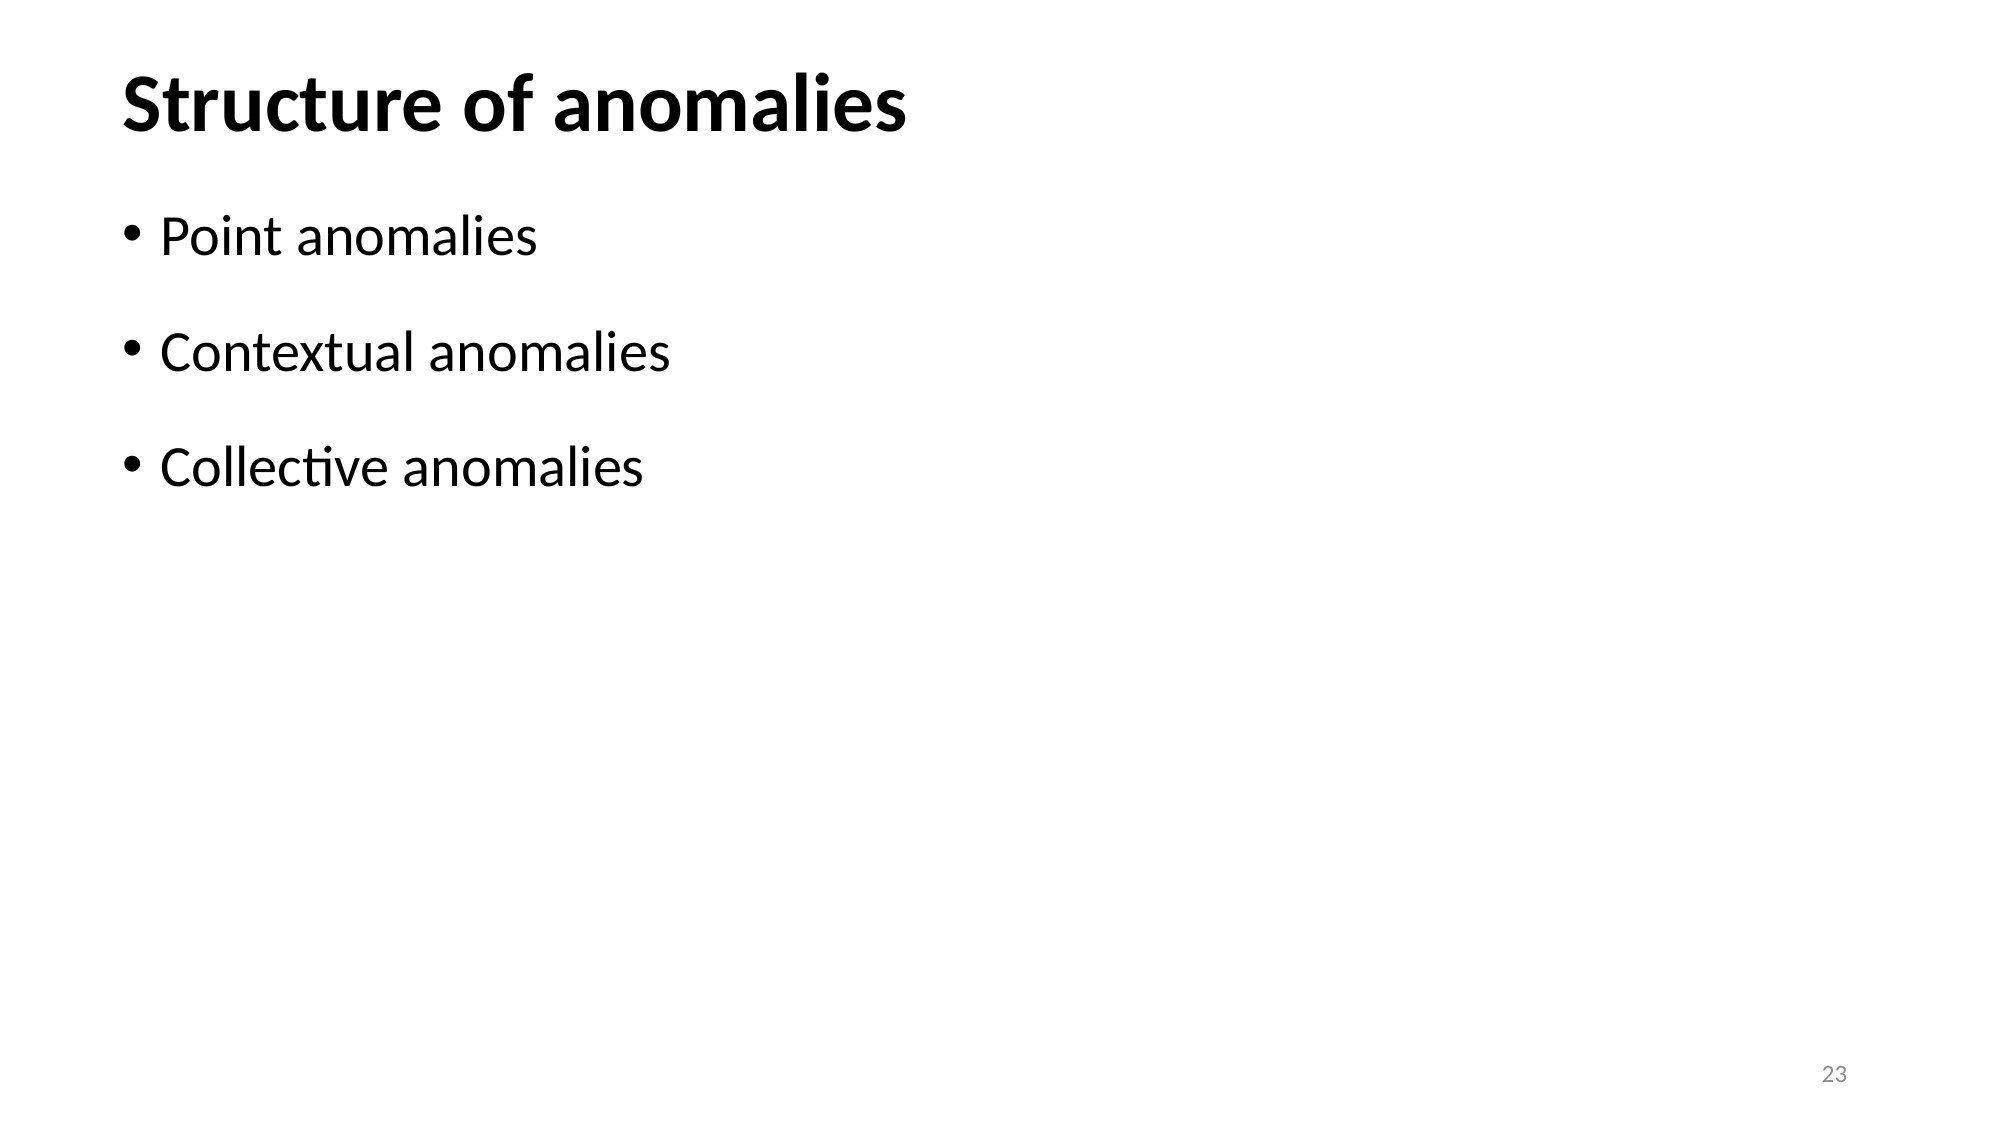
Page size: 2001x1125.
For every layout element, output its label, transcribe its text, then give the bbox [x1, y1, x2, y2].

title Structure of anomalies [107, 0, 1957, 214]
slide_number 23 [1412, 1042, 1863, 1103]
text_box Point anomalies Contextual anomalies Collective anomalies [107, 154, 1916, 924]
